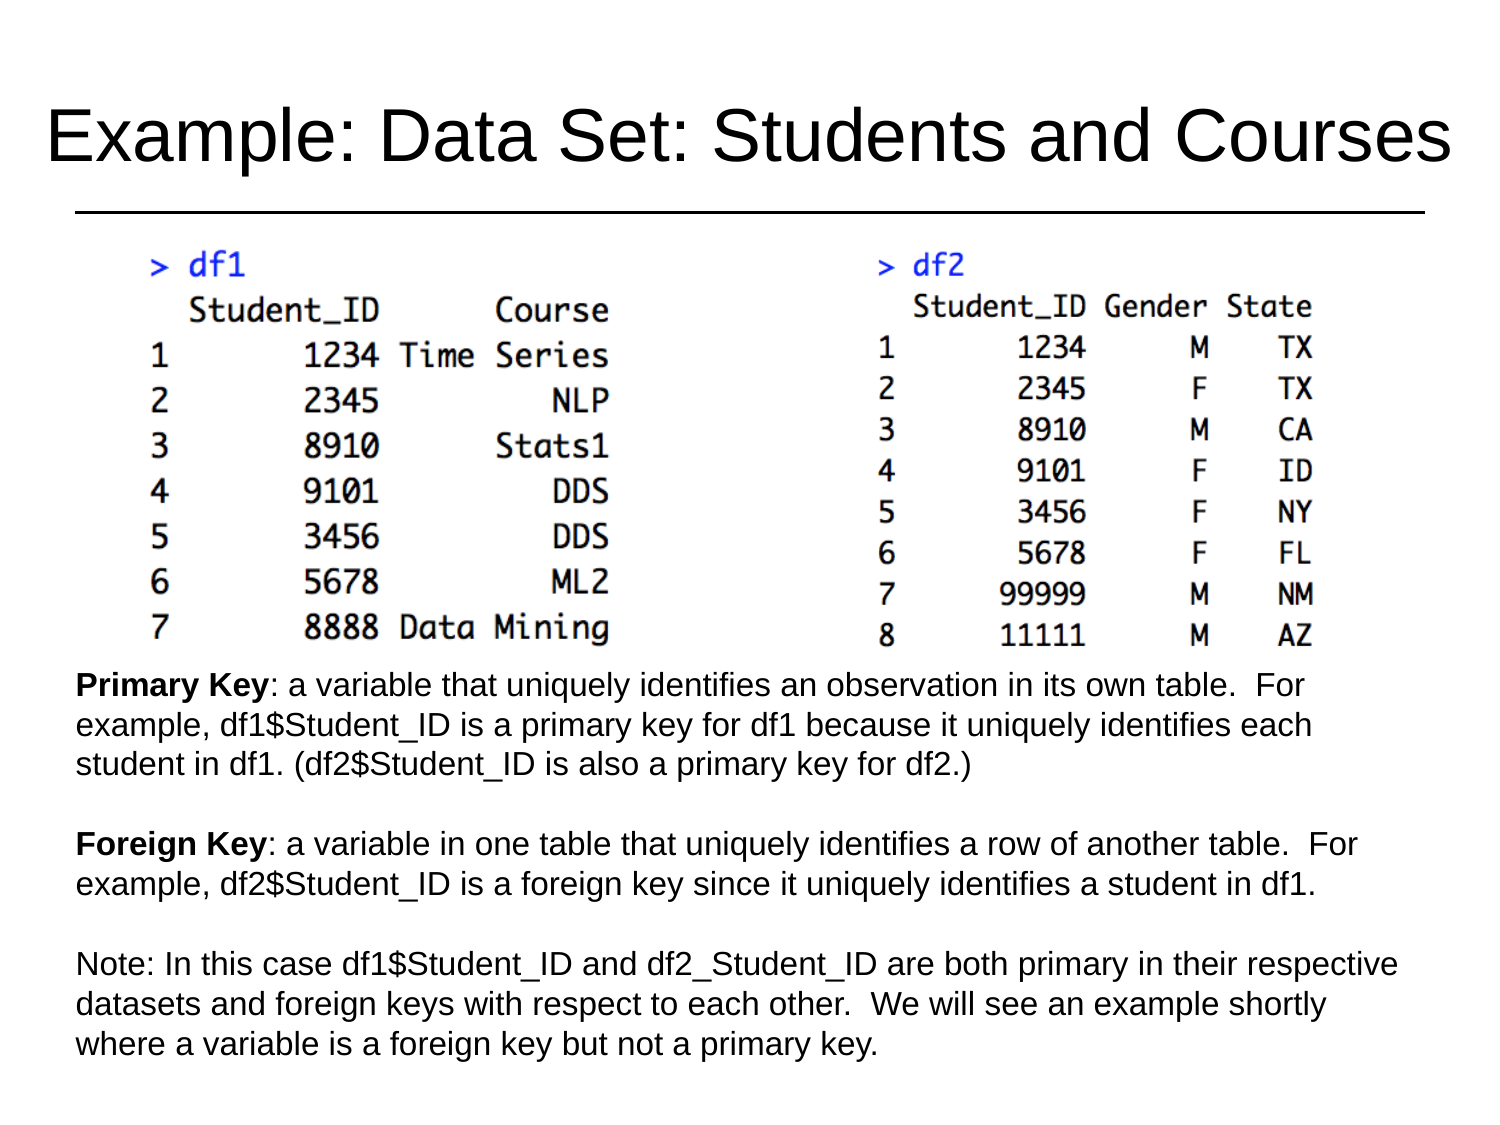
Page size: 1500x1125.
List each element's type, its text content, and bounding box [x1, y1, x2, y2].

text_box Primary Key: a variable that uniquely identifies an observation in its own table. For example, df1$Student_ID is a primary key for df1 because it uniquely identifies each student in df1. (df2$Student_ID is also a primary key for df2.) Foreign Key: a variable in one table that uniquely identifies a row of another table. For example, df2$Student_ID is a foreign key since it uniquely identifies a student in df1. Note: In this case df1$Student_ID and df2_Student_ID are both primary in their respective datasets and foreign keys with respect to each other. We will see an example shortly where a variable is a foreign key but not a primary key. [60, 655, 1439, 1070]
picture [866, 242, 1326, 663]
title Example: Data Set: Students and Courses [0, 37, 1500, 225]
picture [137, 242, 624, 663]
